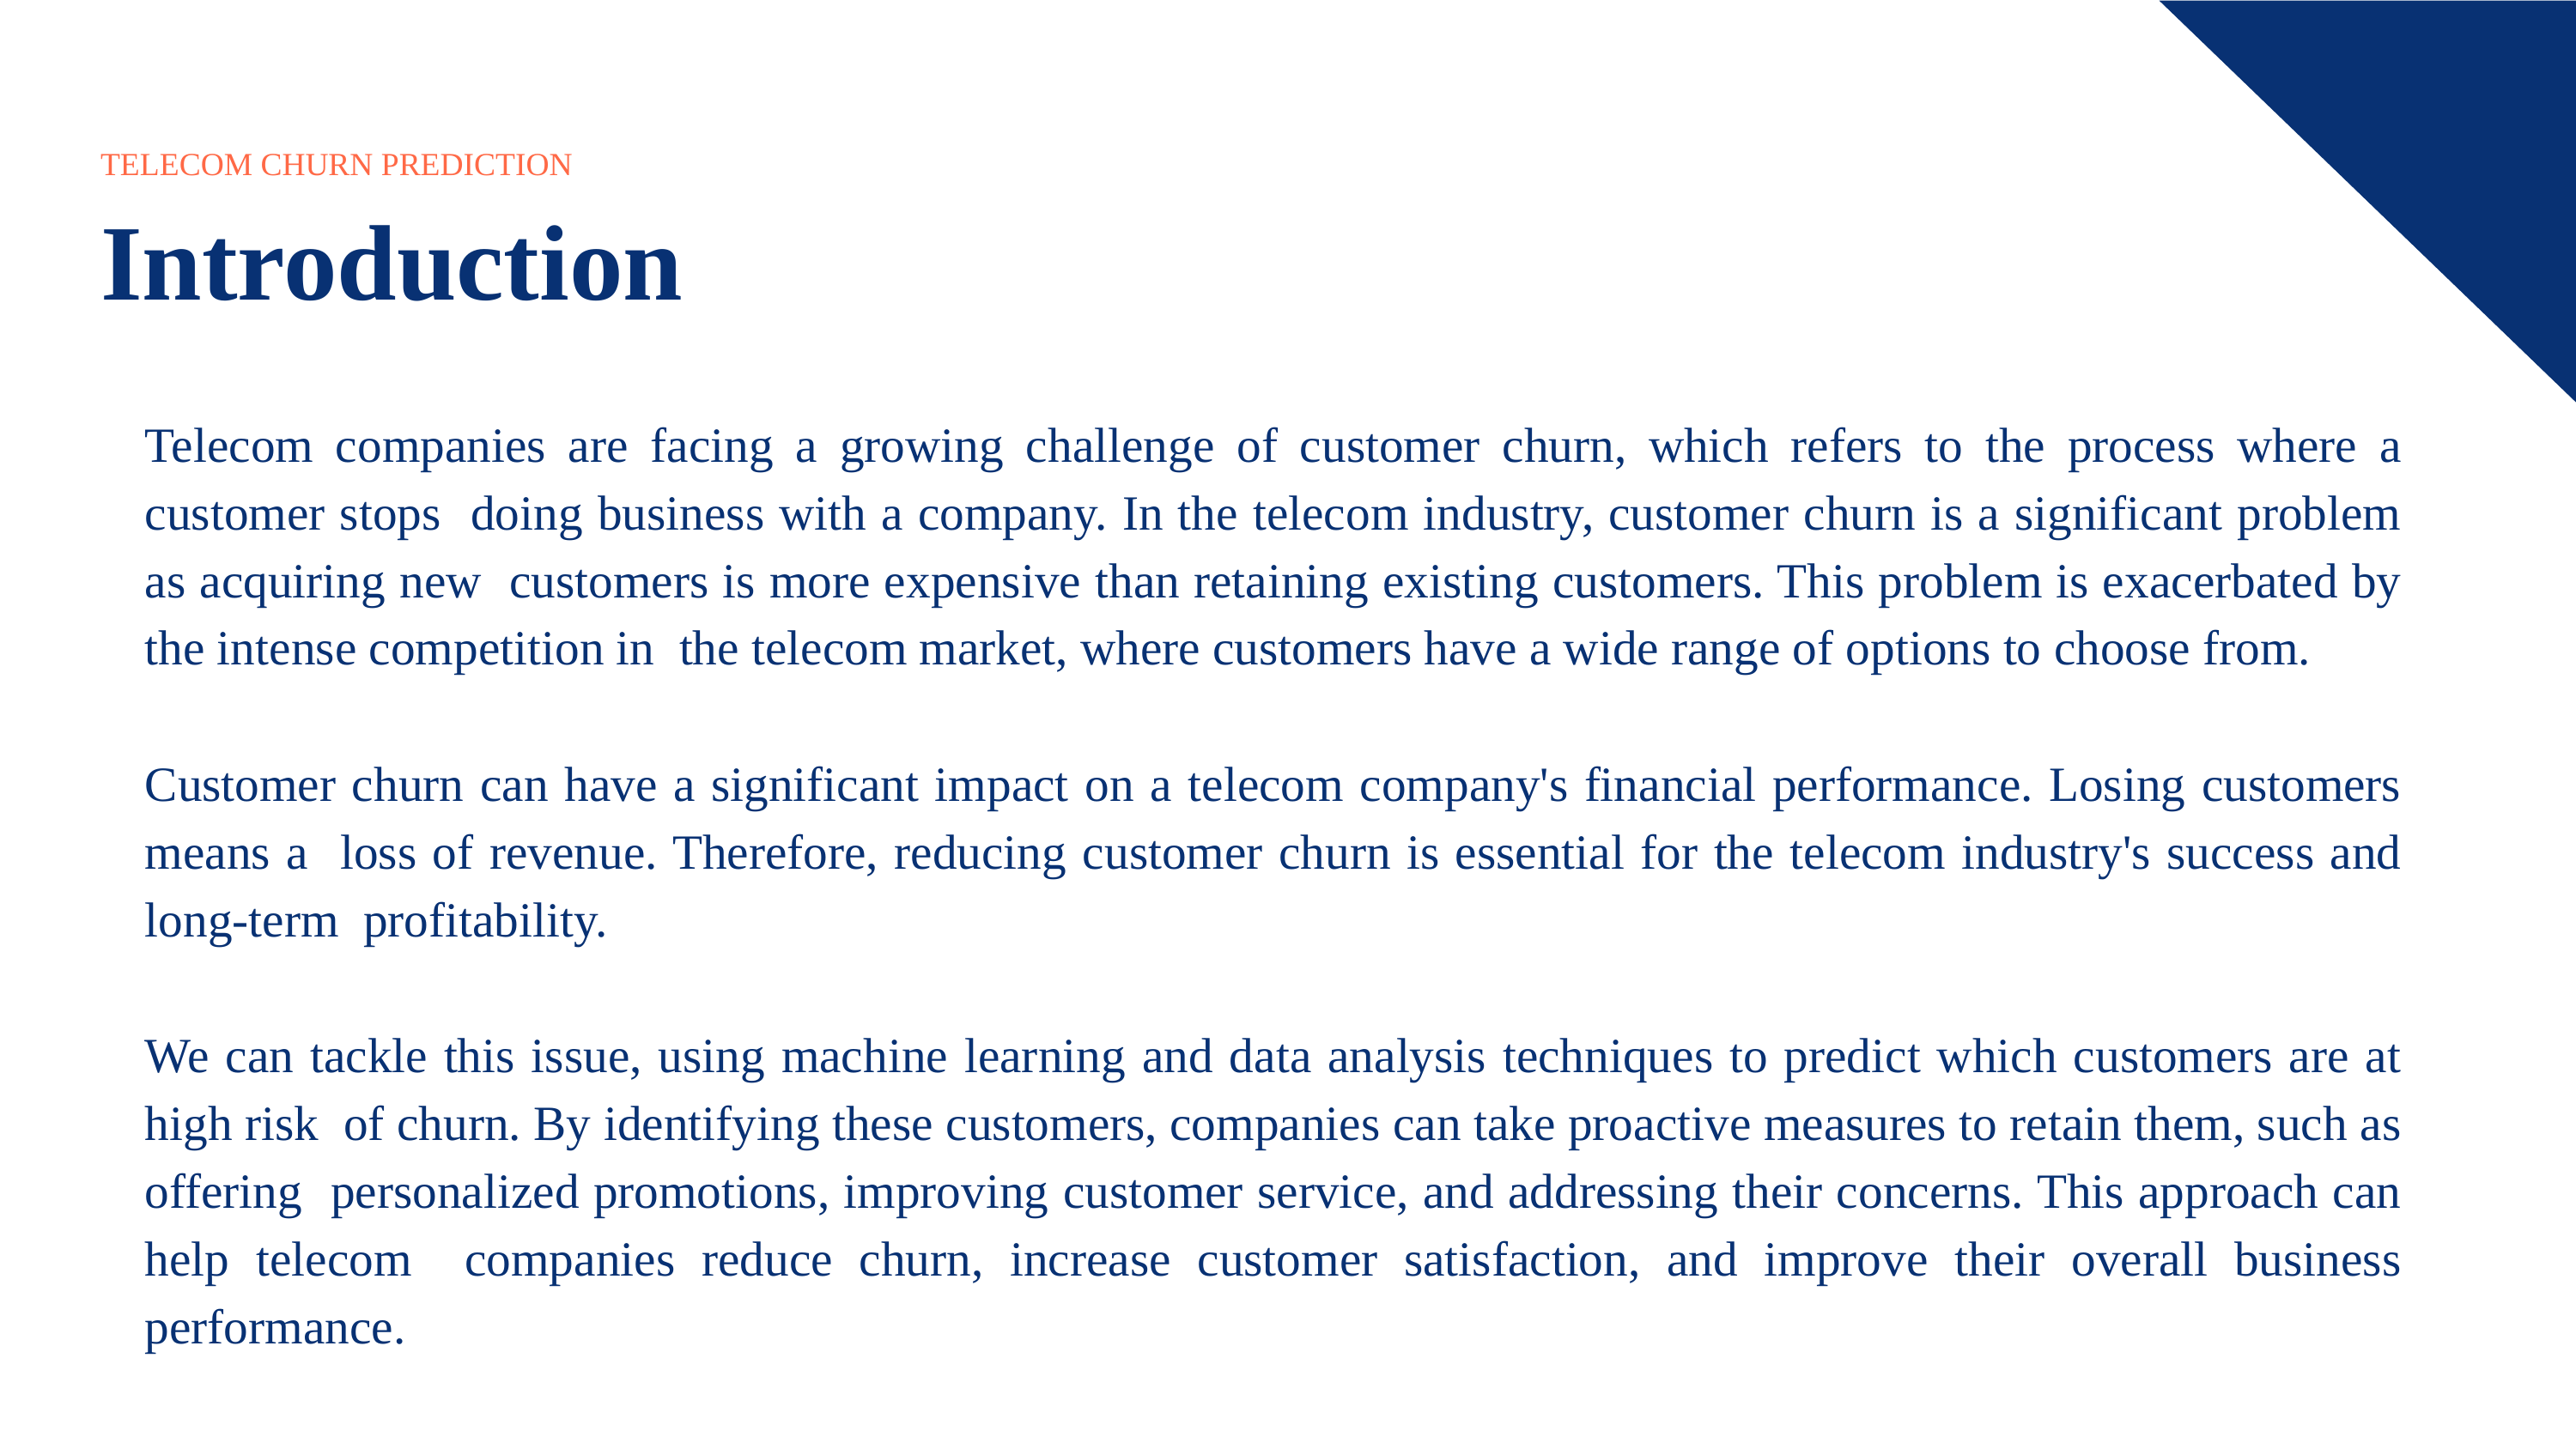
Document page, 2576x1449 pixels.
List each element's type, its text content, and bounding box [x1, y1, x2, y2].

text_box TELECOM CHURN PREDICTION [98, 142, 837, 183]
text_box [2159, 0, 2576, 403]
title Introduction [99, 191, 1202, 435]
text_box Telecom companies are facing a growing challenge of customer churn, which refers to the process where a customer stops doing business with a company. In the telecom industry, customer churn is a significant problem as acquiring new customers is more expensive than retaining existing customers. This problem is exacerbated by the intense competition in the telecom market, where customers have a wide range of options to choose from. Customer churn can have a significant impact on a telecom company's financial performance. Losing customers means a loss of revenue. Therefore, reducing customer churn is essential for the telecom industry's success and long-term profitability. We can tackle this issue, using machine learning and data analysis techniques to predict which customers are at high risk of churn. By identifying these customers, companies can take proactive measures to retain them, such as offering personalized promotions, improving customer service, and addressing their concerns. This approach can help telecom companies reduce churn, increase customer satisfaction, and improve their overall business performance. [143, 402, 2406, 1355]
